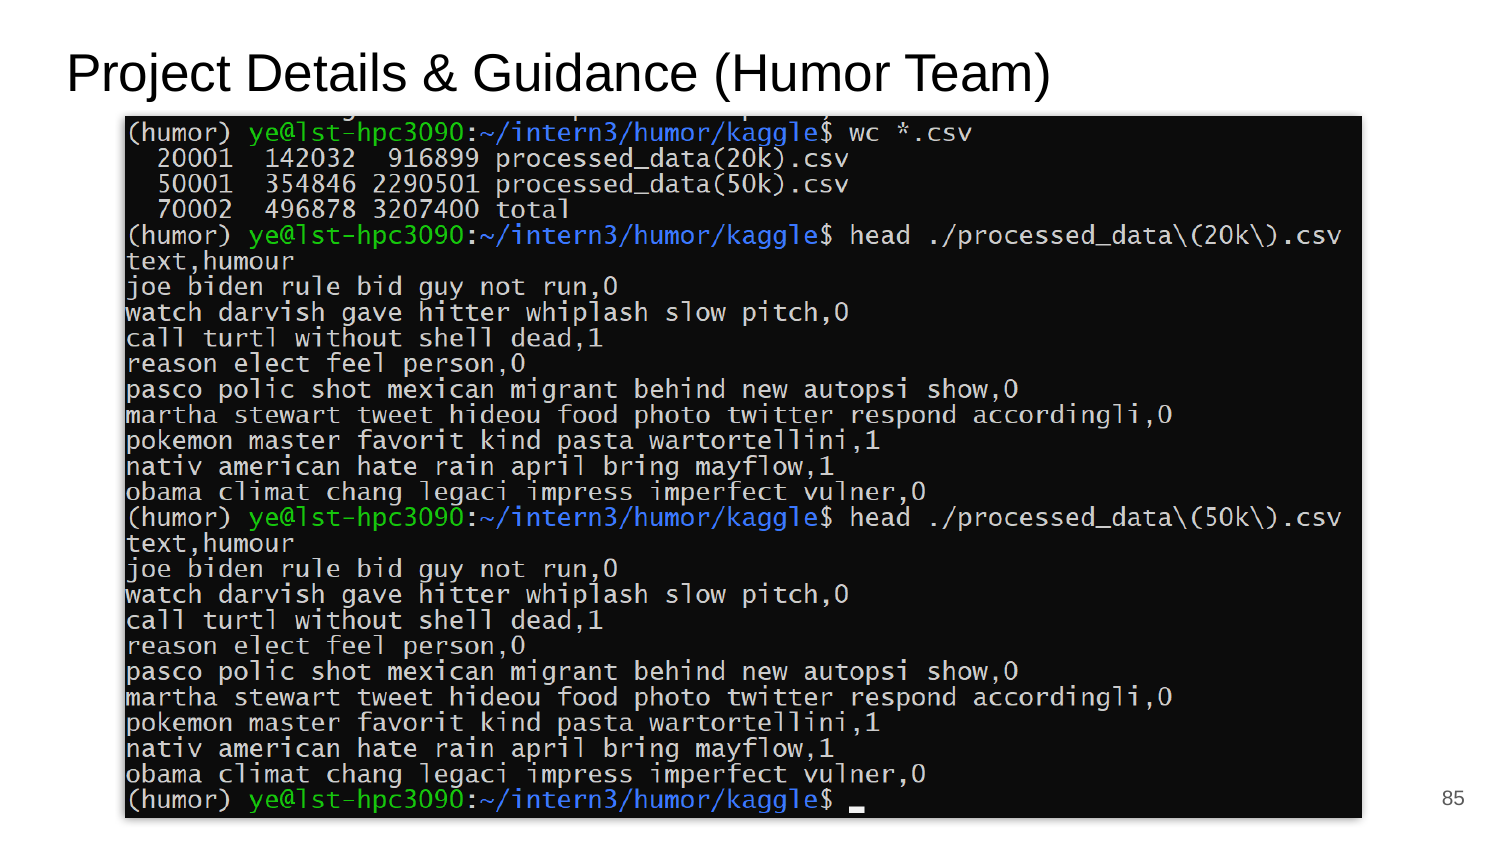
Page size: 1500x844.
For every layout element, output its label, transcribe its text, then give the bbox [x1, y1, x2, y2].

title Project Details & Guidance (Humor Team) [51, 23, 1449, 117]
picture [124, 115, 1362, 819]
slide_number ‹#› [1389, 764, 1480, 830]
